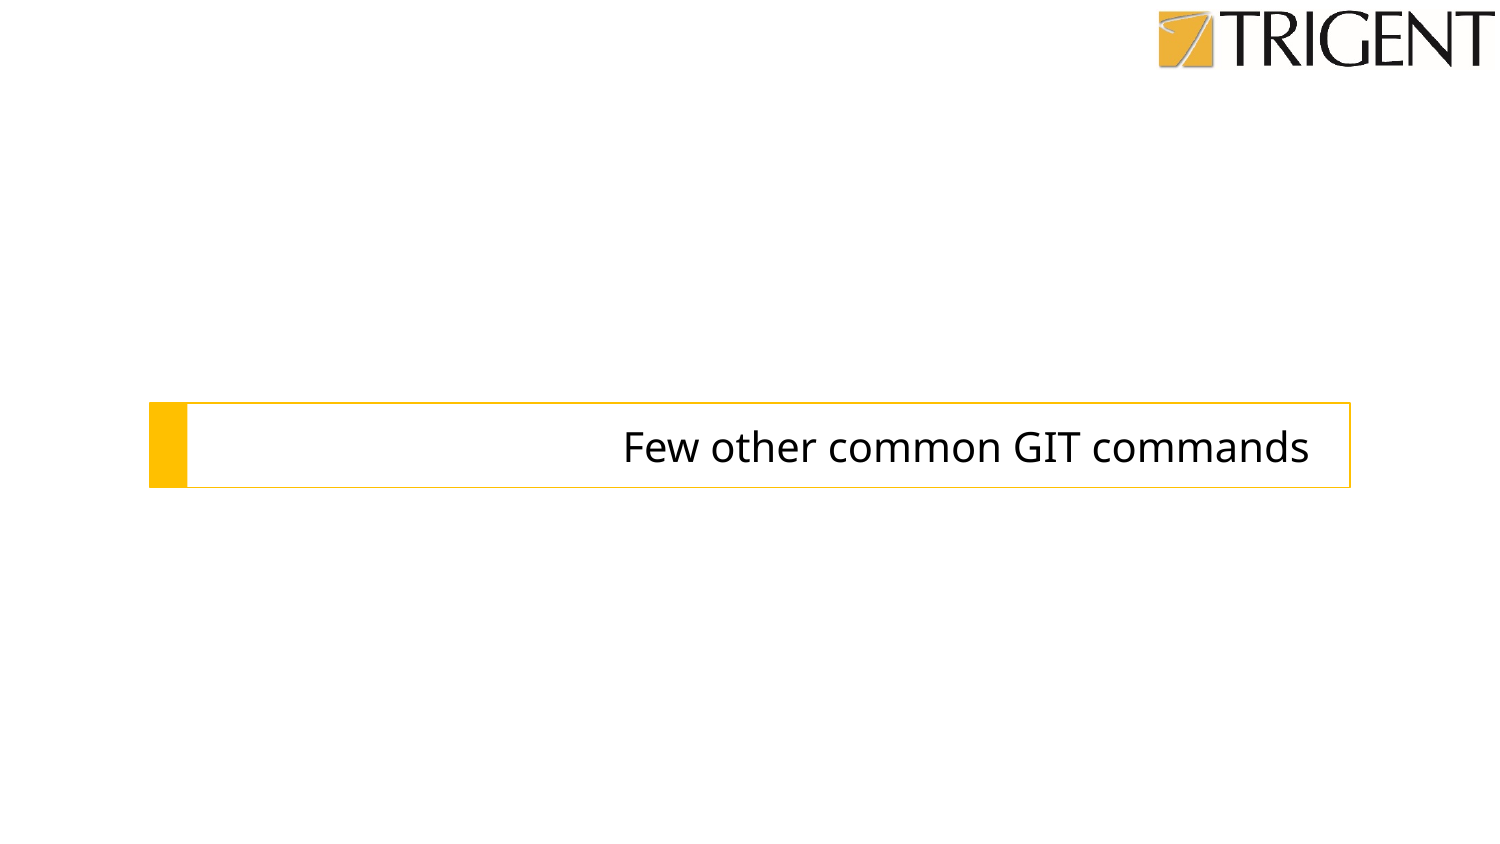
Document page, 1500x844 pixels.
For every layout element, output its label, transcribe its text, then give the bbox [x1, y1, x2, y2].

subtitle Few other common GIT commands [200, 412, 1325, 479]
picture [1156, 9, 1495, 70]
